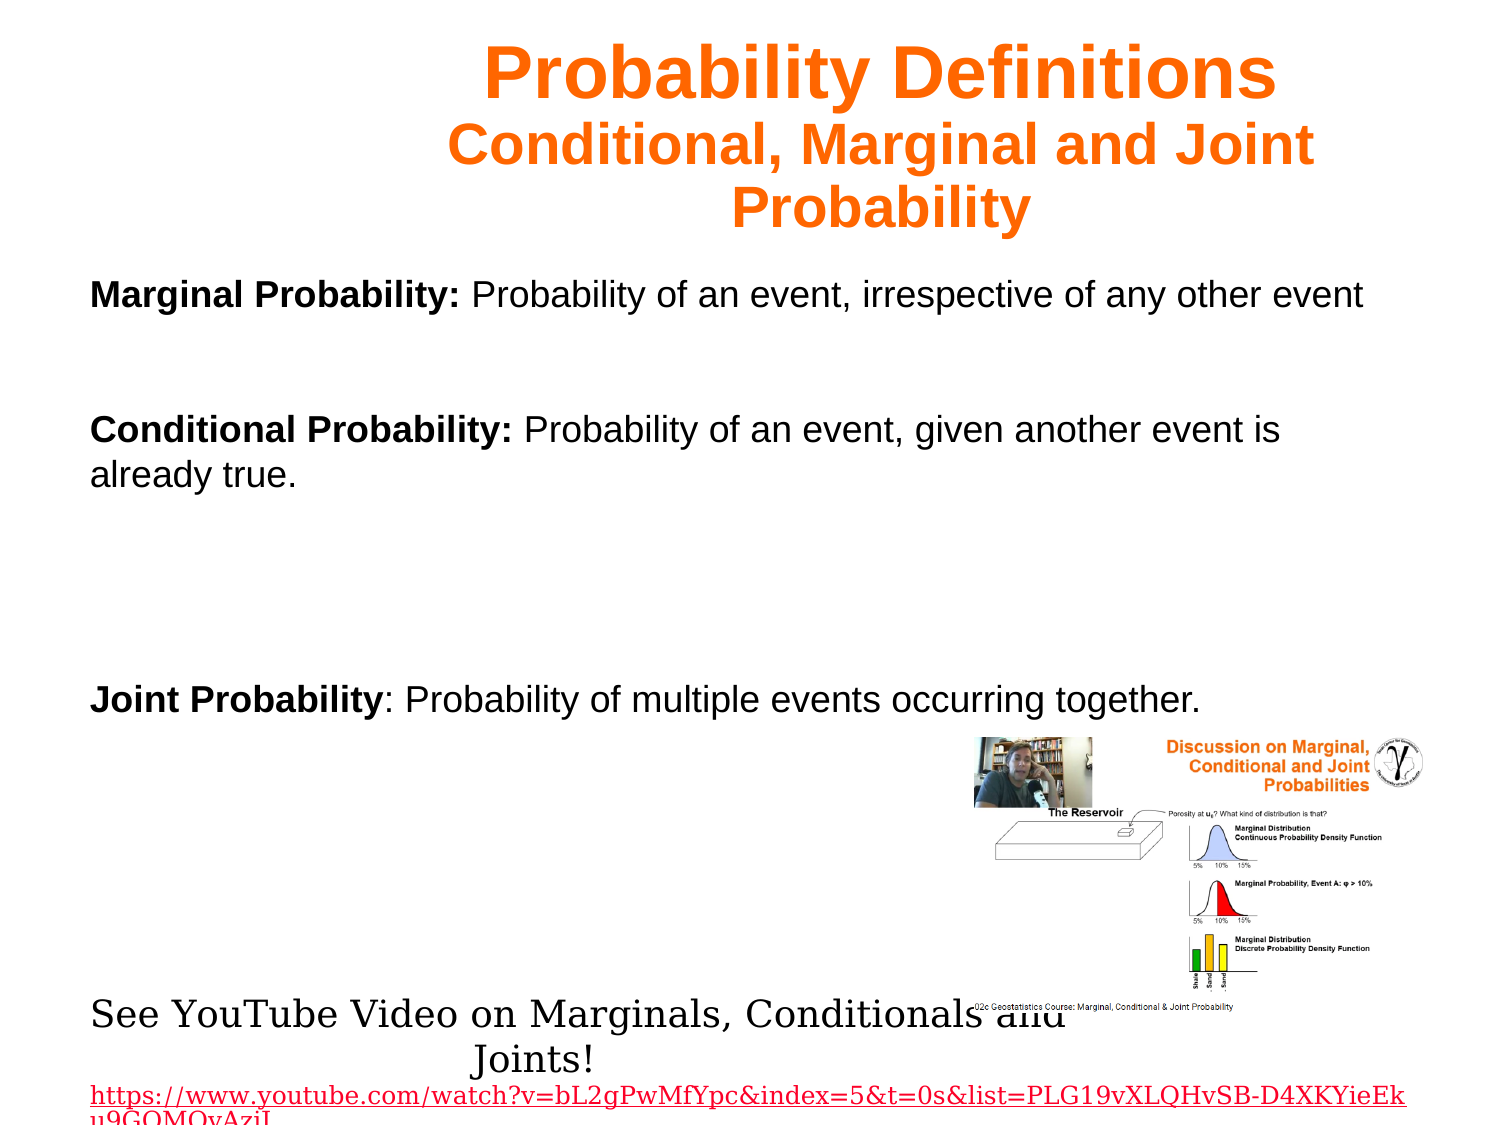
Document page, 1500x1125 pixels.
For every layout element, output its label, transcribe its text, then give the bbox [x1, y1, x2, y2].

title Probability Definitions Conditional, Marginal and Joint Probability [306, 26, 1457, 214]
picture [974, 737, 1426, 1013]
